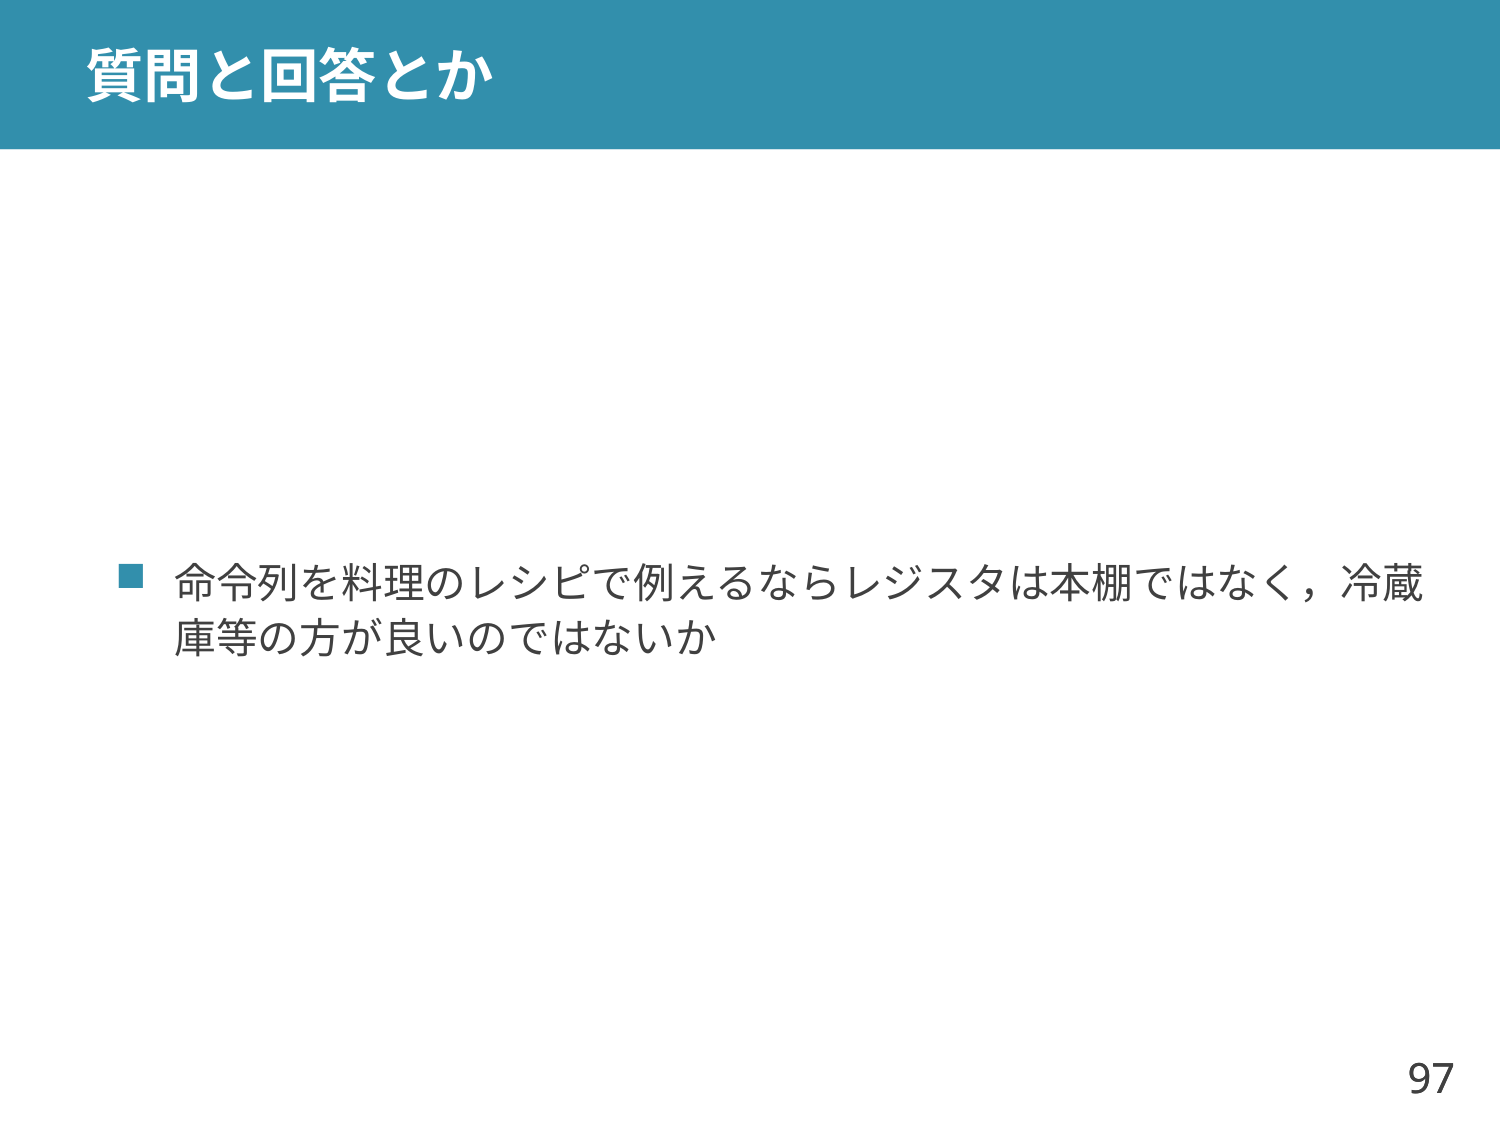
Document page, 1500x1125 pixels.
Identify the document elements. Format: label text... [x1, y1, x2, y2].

title 質問と回答とか [70, 0, 1500, 150]
list 命令列を料理のレシピで例えるならレジスタは本棚ではなく，冷蔵庫等の方が良いのではないか [100, 178, 1459, 1036]
